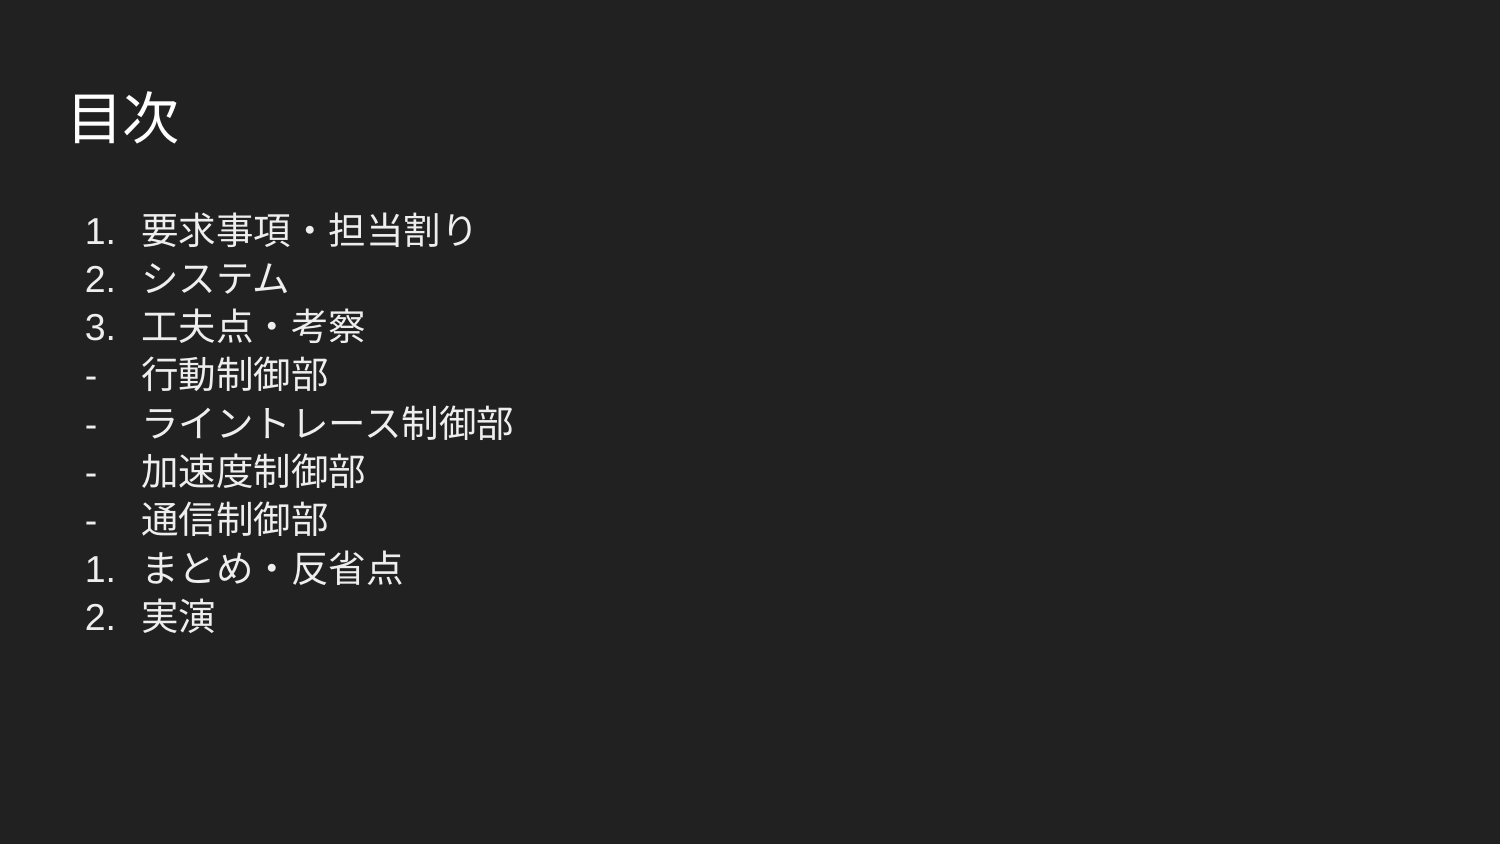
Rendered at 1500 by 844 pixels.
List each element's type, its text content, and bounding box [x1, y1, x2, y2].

list 要求事項・担当割り システム 工夫点・考察 行動制御部 ライントレース制御部 加速度制御部 通信制御部 まとめ・反省点 実演 [51, 189, 1449, 750]
title 目次 [51, 72, 1449, 167]
